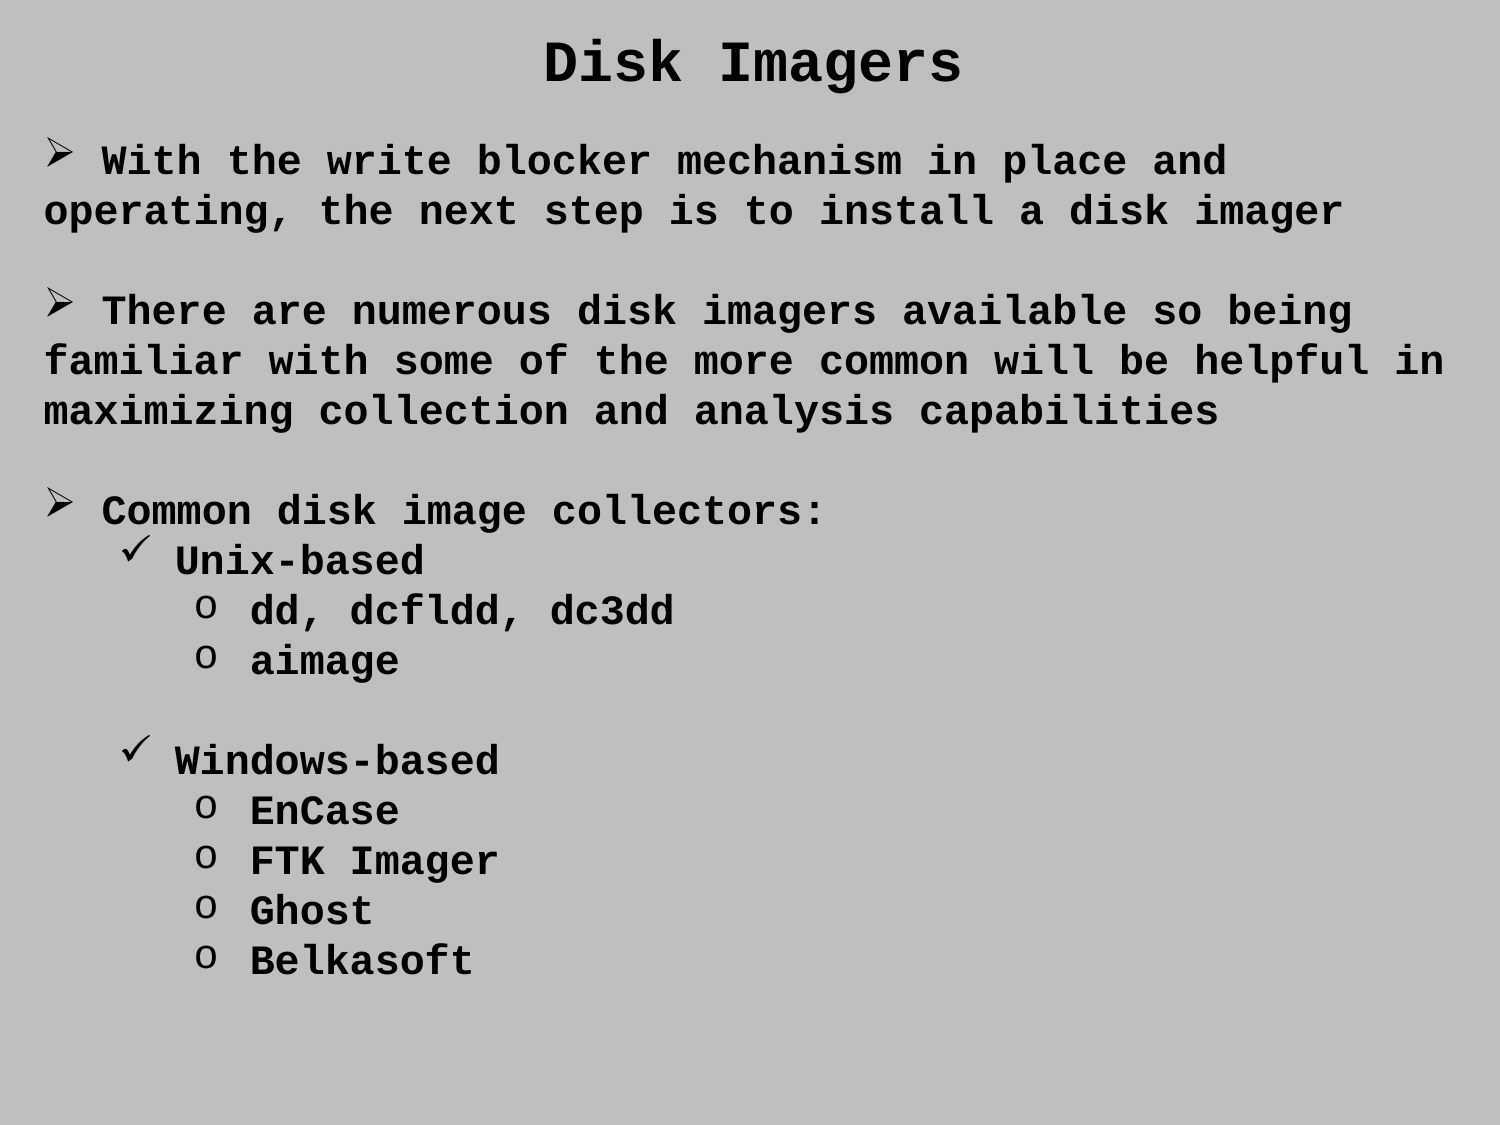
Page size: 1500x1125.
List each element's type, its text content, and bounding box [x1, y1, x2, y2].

text_box Disk Imagers [85, 9, 1421, 106]
text_box With the write blocker mechanism in place and operating, the next step is to install a disk imager There are numerous disk imagers available so being familiar with some of the more common will be helpful in maximizing collection and analysis capabilities Common disk image collectors: Unix-based dd, dcfldd, dc3dd aimage Windows-based EnCase FTK Imager Ghost Belkasoft [28, 125, 1478, 1002]
